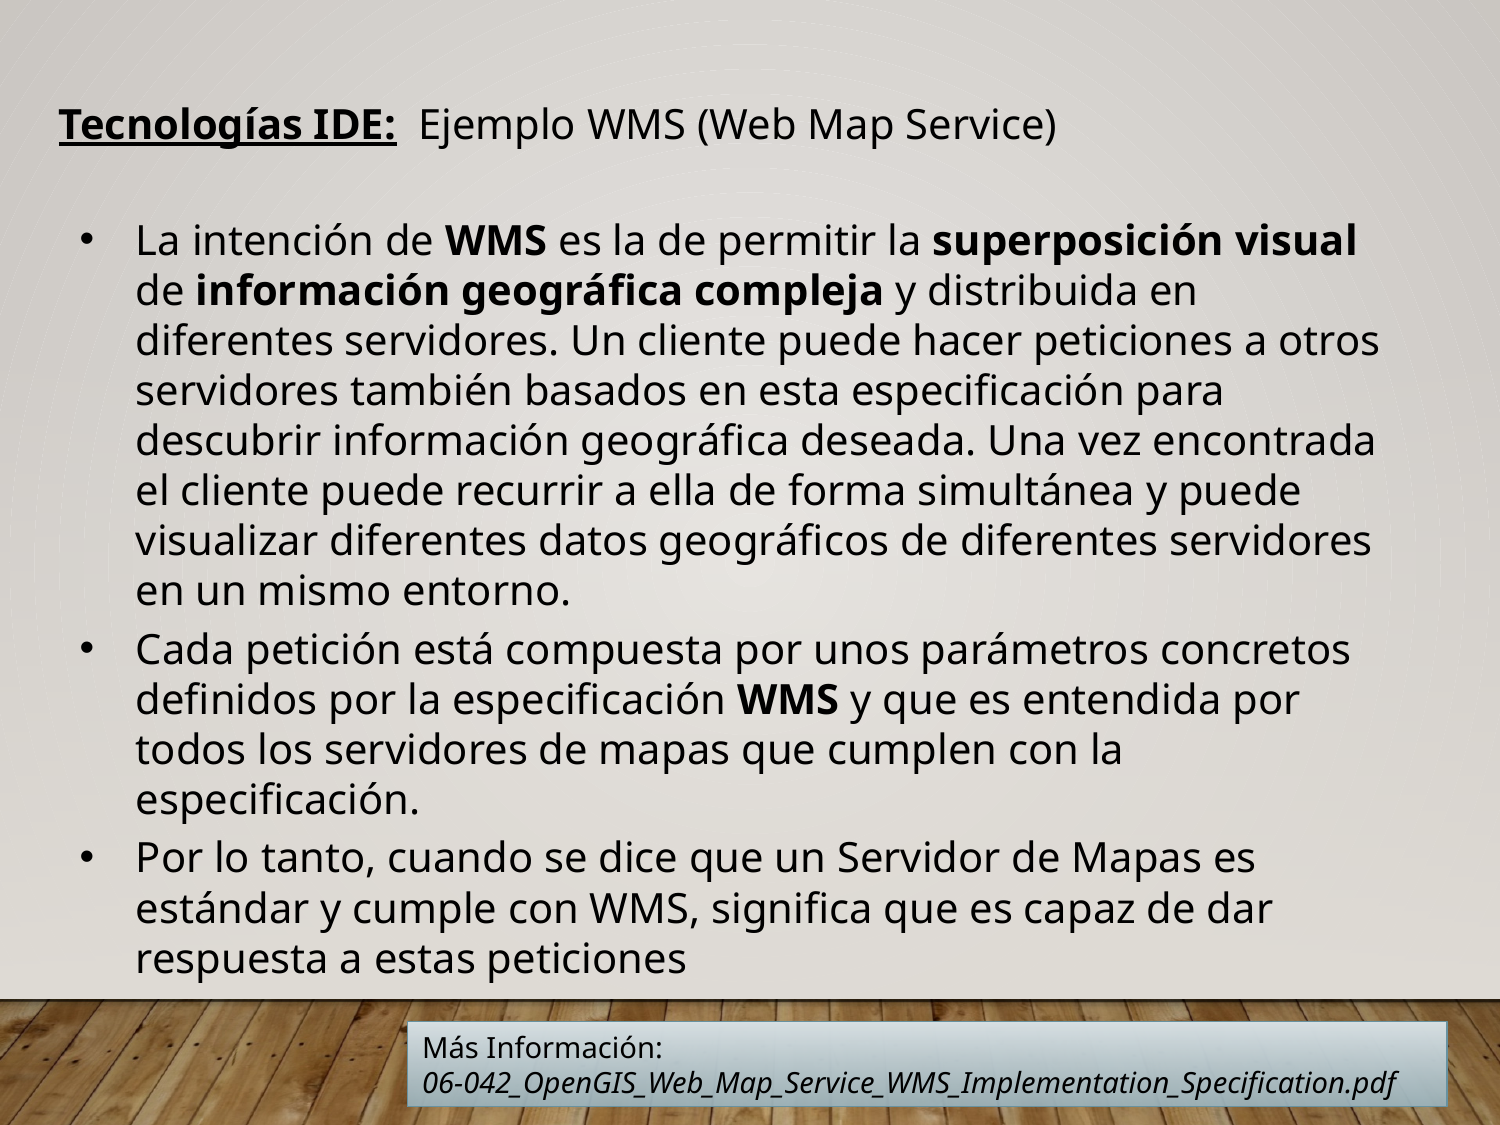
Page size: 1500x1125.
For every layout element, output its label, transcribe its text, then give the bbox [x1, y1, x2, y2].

picture [0, 999, 1500, 1125]
text_box La intención de WMS es la de permitir la superposición visual de información geográfica compleja y distribuida en diferentes servidores. Un cliente puede hacer peticiones a otros servidores también basados en esta especificación para descubrir información geográfica deseada. Una vez encontrada el cliente puede recurrir a ella de forma simultánea y puede visualizar diferentes datos geográficos de diferentes servidores en un mismo entorno. Cada petición está compuesta por unos parámetros concretos definidos por la especificación WMS y que es entendida por todos los servidores de mapas que cumplen con la especificación. Por lo tanto, cuando se dice que un Servidor de Mapas es estándar y cumple con WMS, significa que es capaz de dar respuesta a estas peticiones [64, 206, 1415, 1007]
text_box Tecnologías IDE: Ejemplo WMS (Web Map Service) [43, 90, 1073, 155]
text_box Más Información: 06-042_OpenGIS_Web_Map_Service_WMS_Implementation_Specification.pdf [407, 1021, 1448, 1107]
